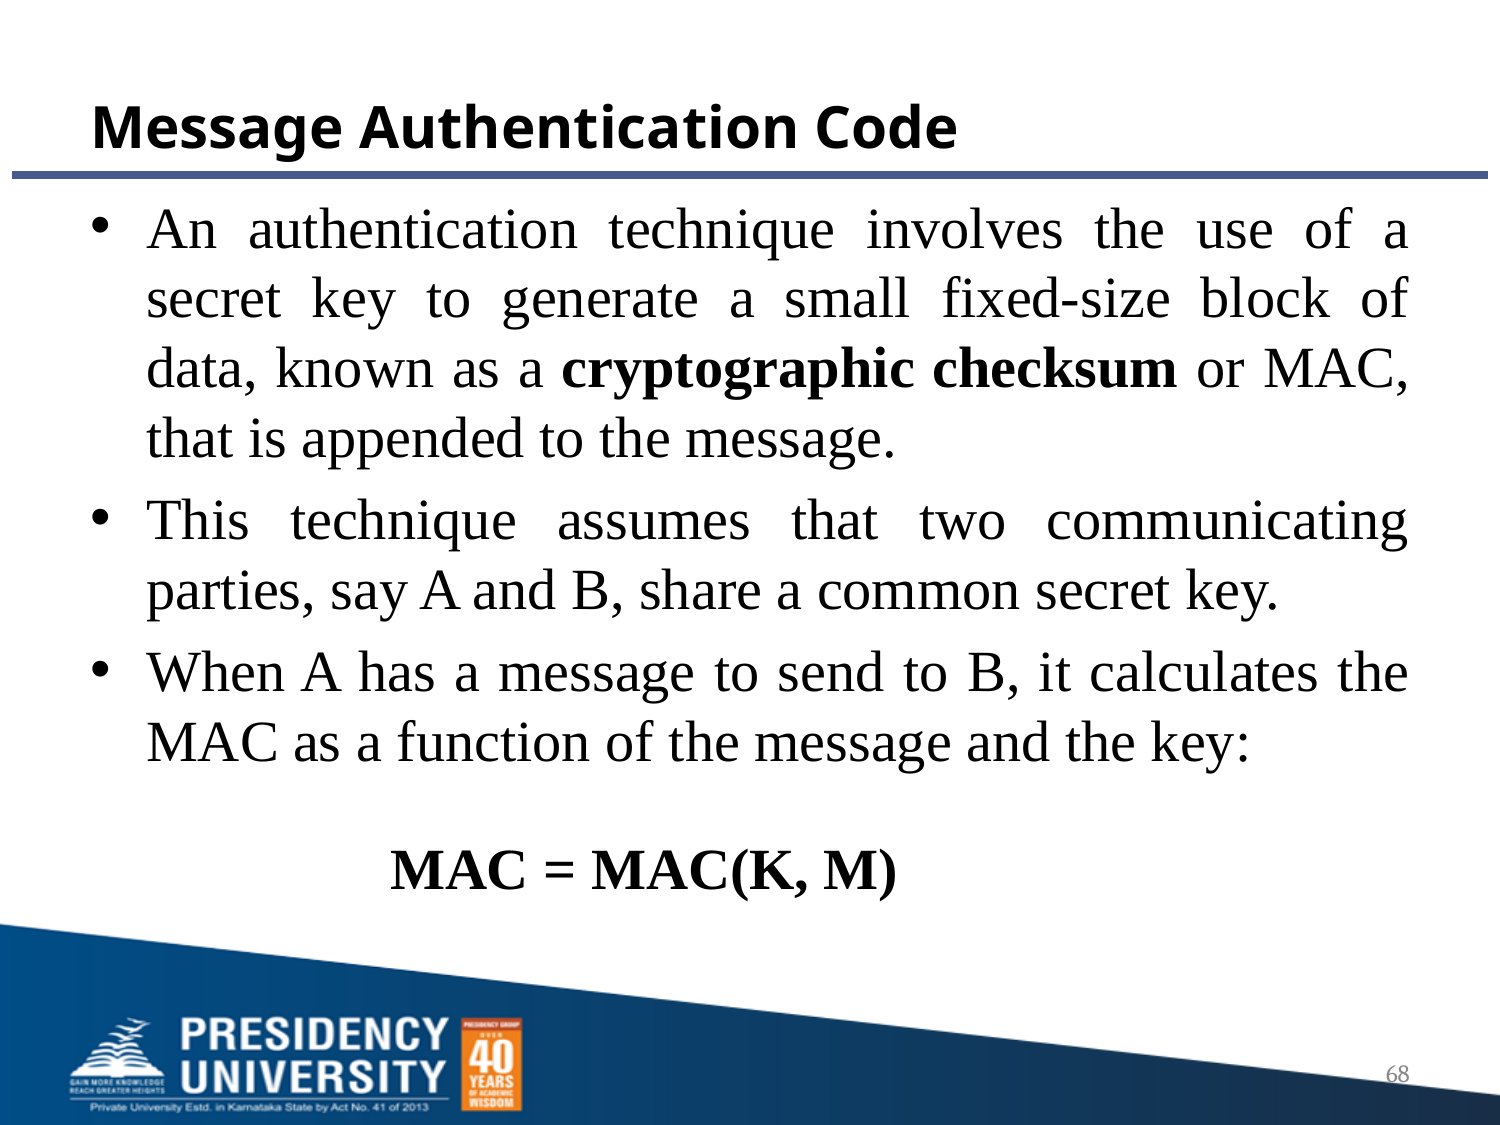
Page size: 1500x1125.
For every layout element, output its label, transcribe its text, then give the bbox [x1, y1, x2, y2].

slide_number 68 [1074, 1042, 1425, 1103]
picture [0, 921, 1500, 1125]
list An authentication technique involves the use of a secret key to generate a small fixed-size block of data, known as a cryptographic checksum or MAC, that is appended to the message. This technique assumes that two communicating parties, say A and B, share a common secret key. When A has a message to send to B, it calculates the MAC as a function of the message and the key: MAC = MAC(K, M) [75, 182, 1425, 950]
title Message Authentication Code [75, 50, 1425, 168]
